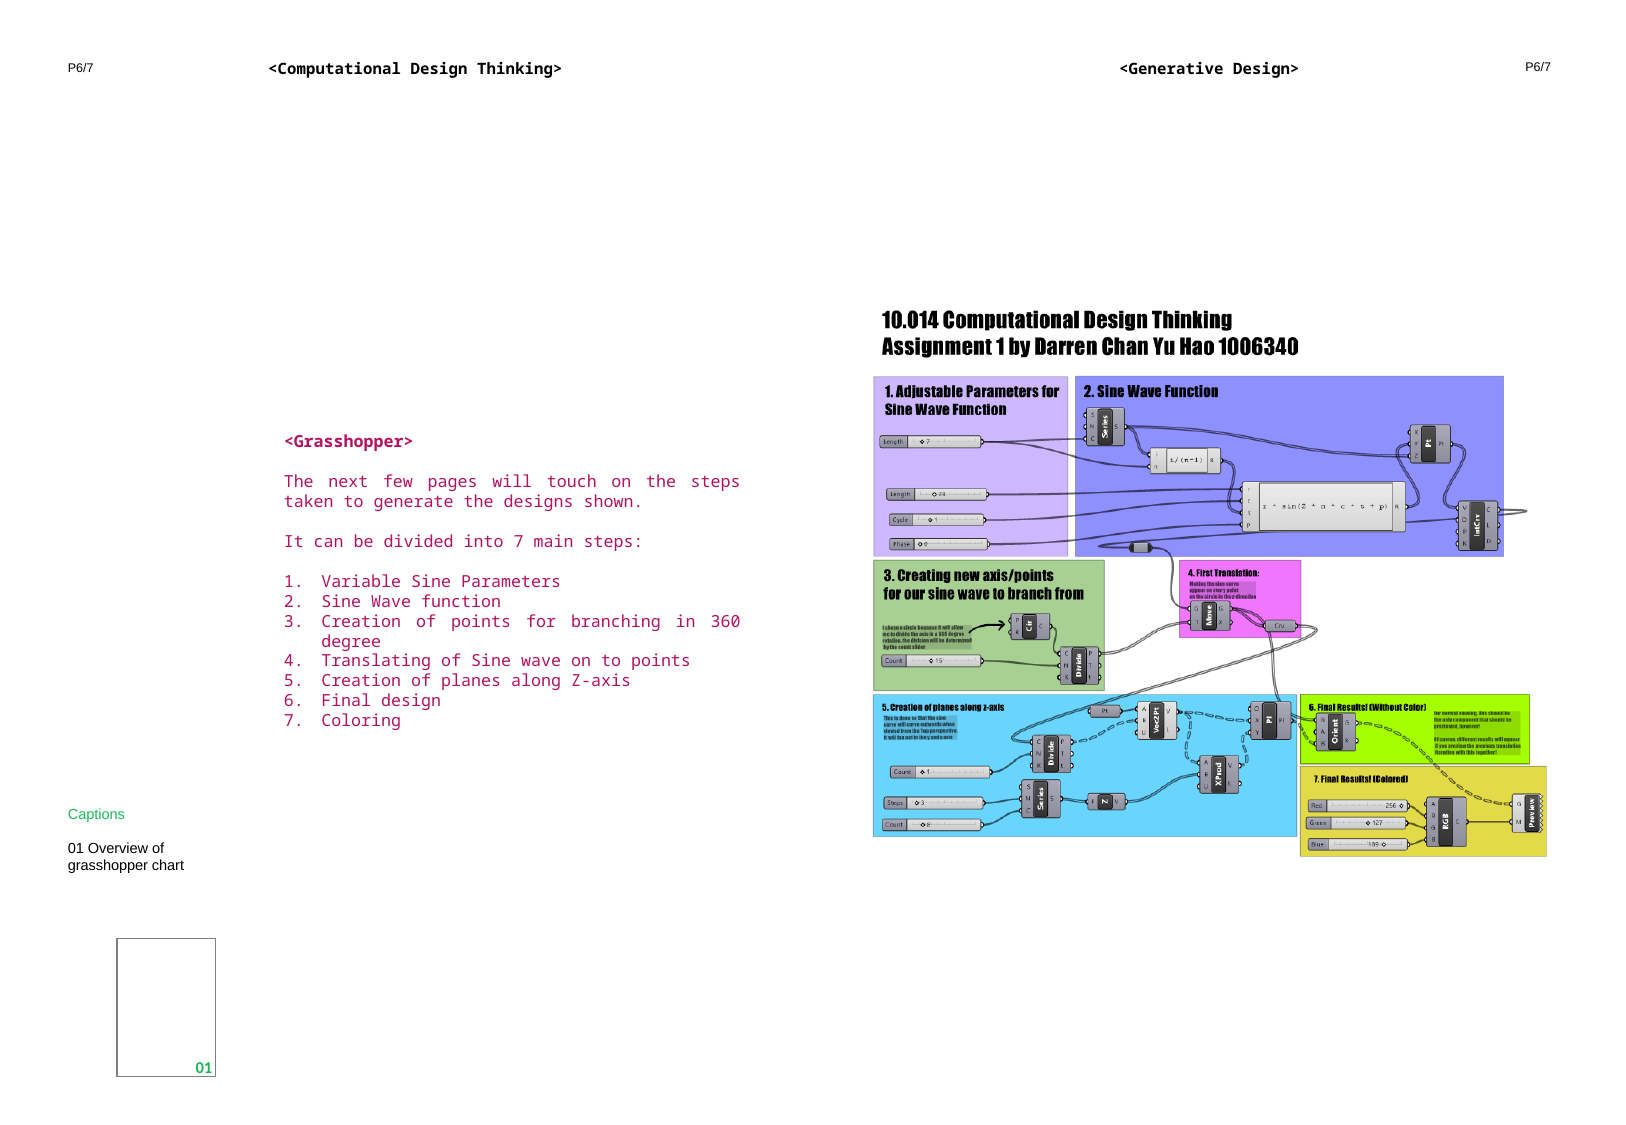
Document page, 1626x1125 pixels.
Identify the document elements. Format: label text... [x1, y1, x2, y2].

text_box <Generative Design> [1036, 51, 1383, 86]
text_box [53, 797, 224, 900]
text_box P6/7 [53, 53, 165, 83]
text_box P6/7 [1453, 51, 1566, 82]
picture [869, 303, 1550, 860]
text_box <Grasshopper> The next few pages will touch on the steps taken to generate the designs shown. It can be divided into 7 main steps: Variable Sine Parameters Sine Wave function Creation of points for branching in 360 degree Translating of Sine wave on to points Creation of planes along Z-axis Final design Coloring [268, 94, 757, 1067]
text_box <Computational Design Thinking> [242, 51, 589, 86]
text_box 01 [116, 938, 217, 1078]
